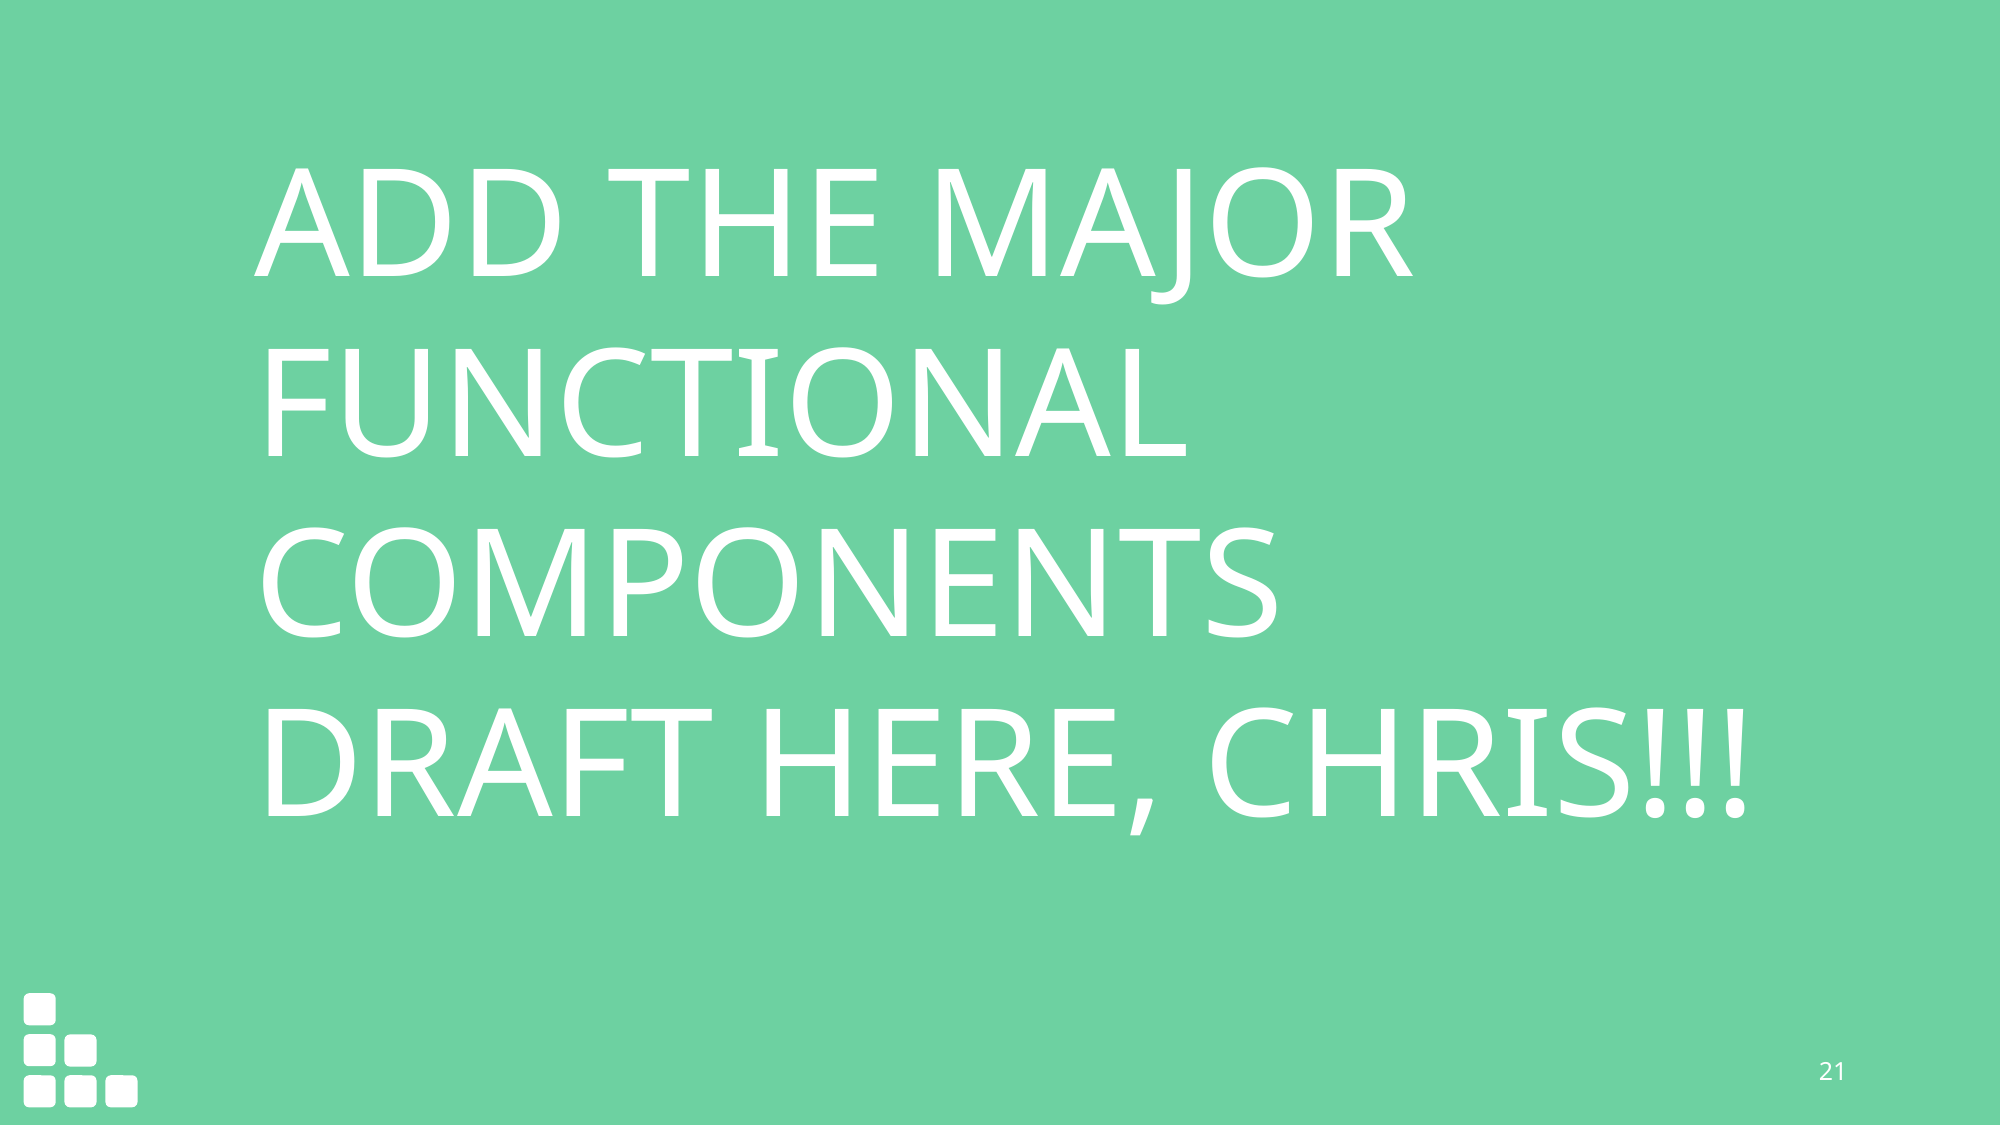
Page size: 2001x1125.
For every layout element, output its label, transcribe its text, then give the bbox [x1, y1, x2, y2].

text_box ADD THE MAJOR FUNCTIONAL COMPONENTS DRAFT HERE, CHRIS!!! [239, 118, 1786, 854]
slide_number 21 [1412, 1042, 1863, 1103]
